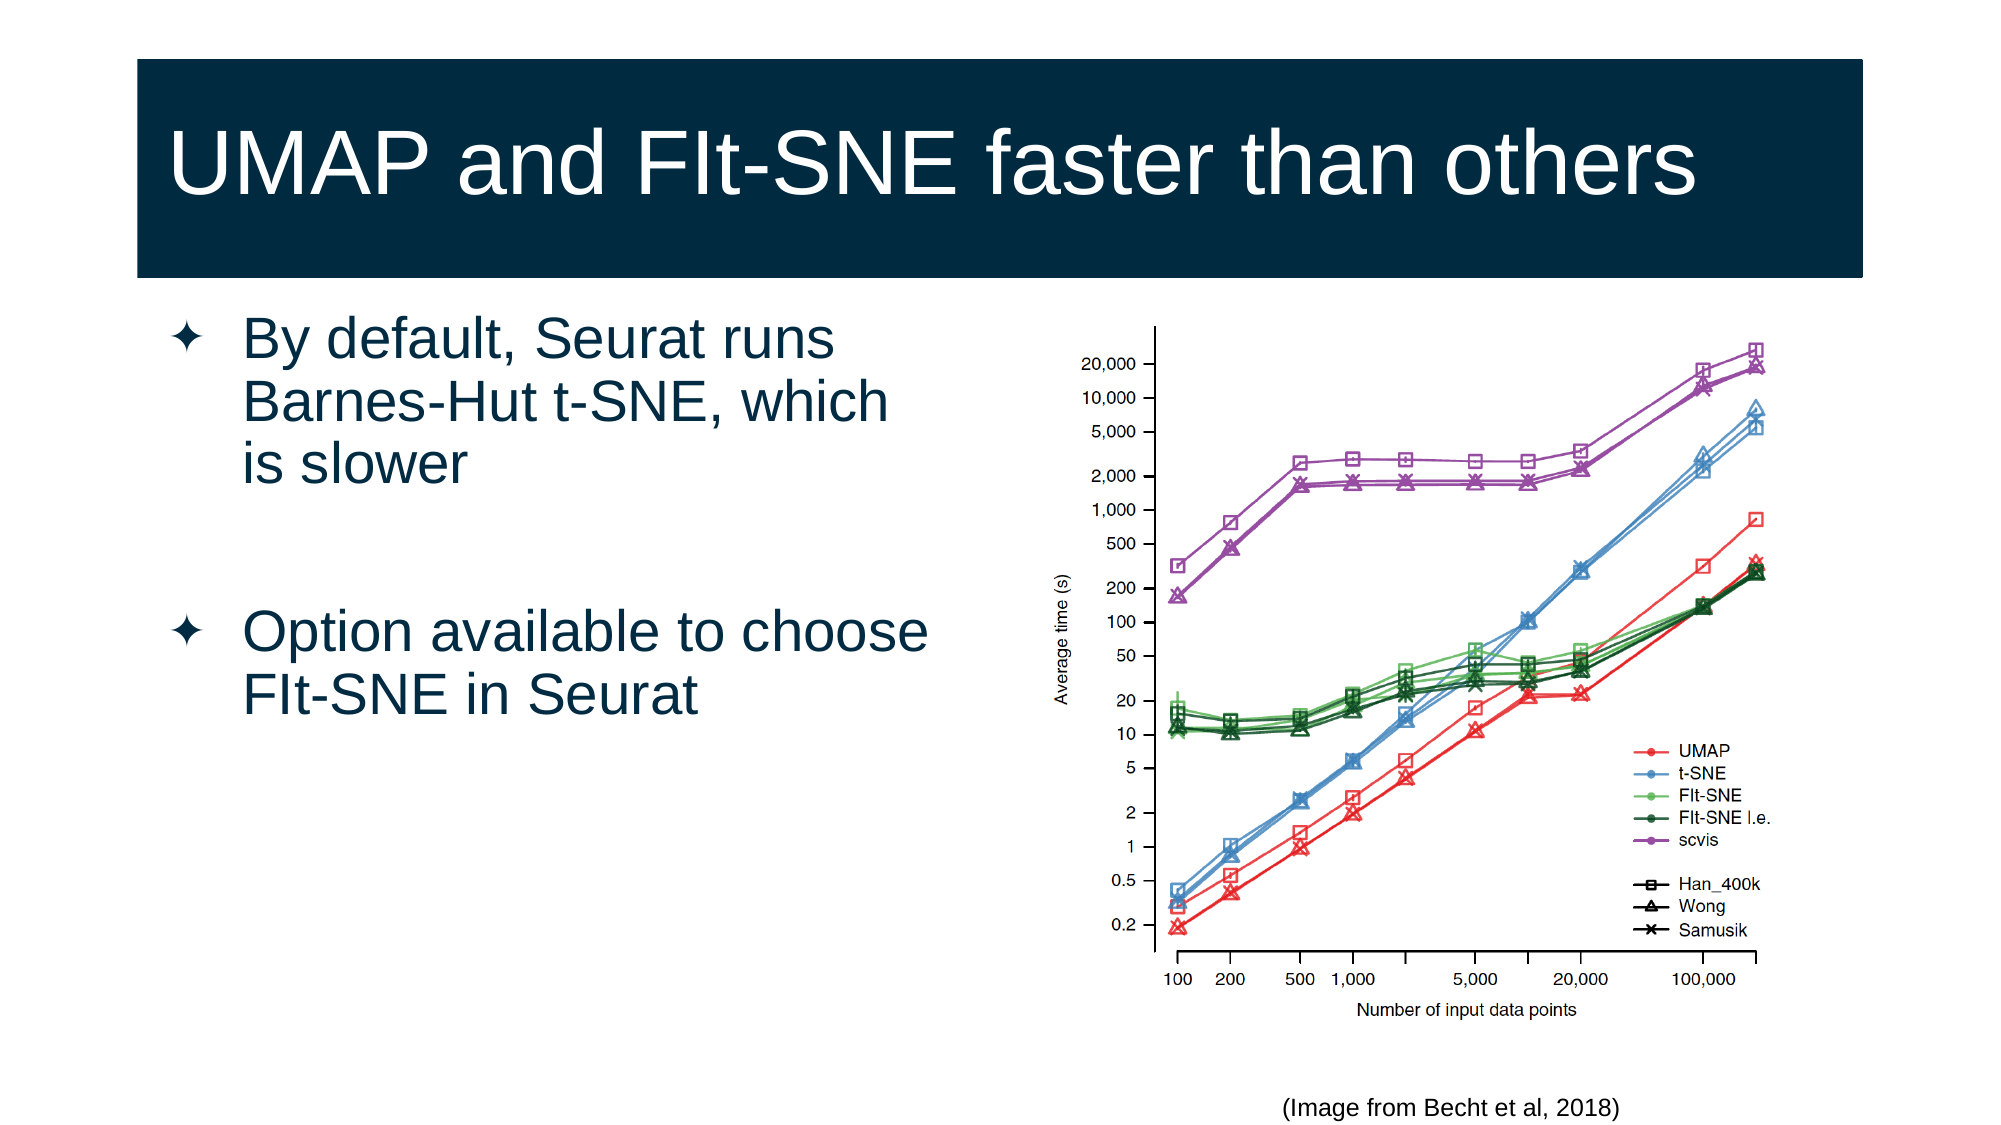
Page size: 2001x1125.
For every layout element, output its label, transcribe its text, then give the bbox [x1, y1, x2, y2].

title UMAP and FIt-SNE faster than others [137, 59, 1863, 278]
text_box (Image from Becht et al, 2018) [1267, 1086, 1778, 1125]
picture [1033, 307, 1778, 1035]
list By default, Seurat runs Barnes-Hut t-SNE, which is slower Option available to choose FIt-SNE in Seurat [137, 307, 933, 732]
